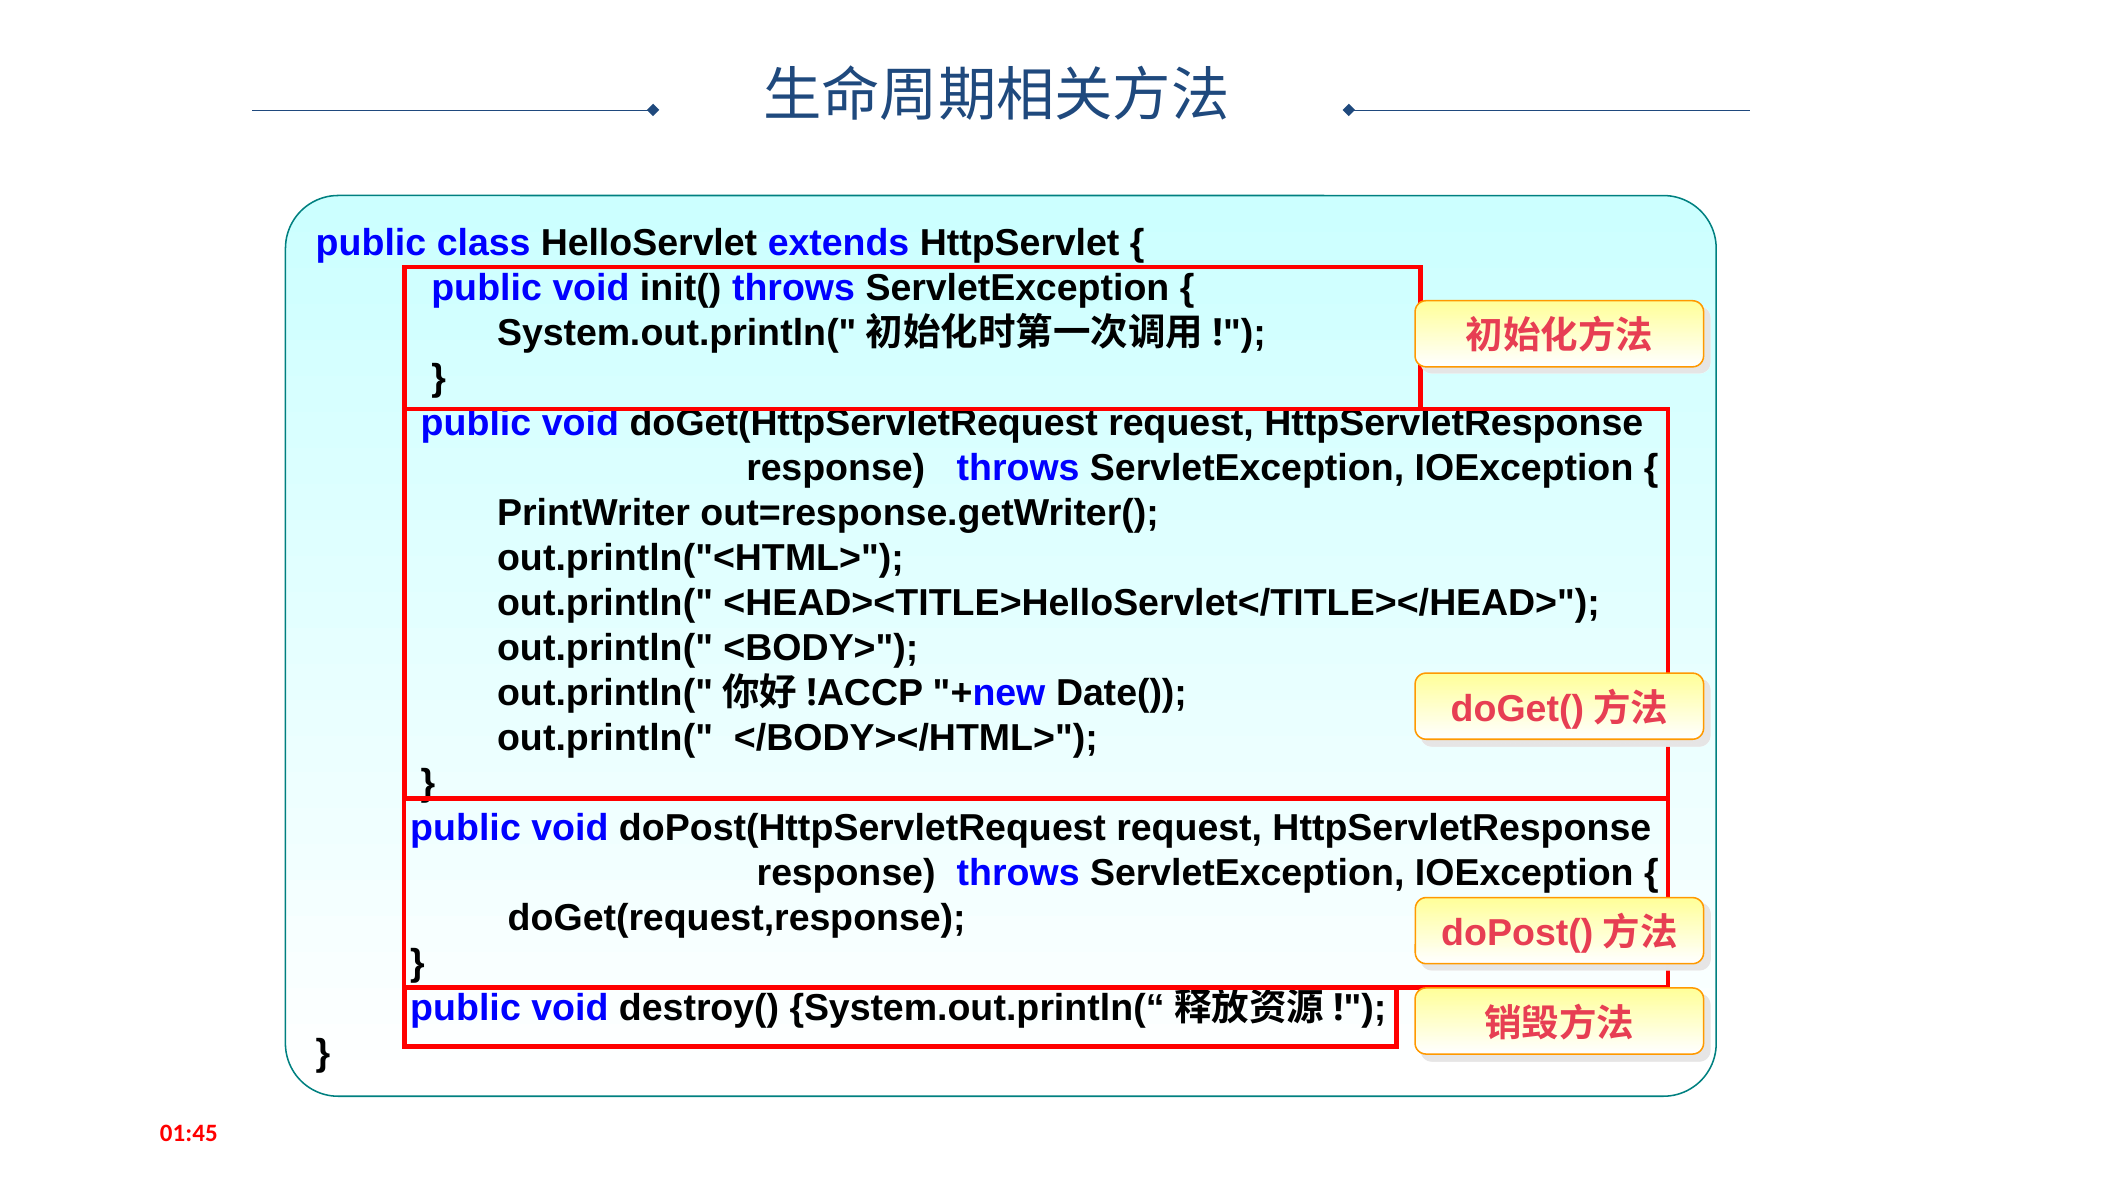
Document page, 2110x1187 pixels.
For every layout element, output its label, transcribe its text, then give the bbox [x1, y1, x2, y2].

text_box 销毁方法 [1415, 987, 1704, 1055]
text_box [404, 798, 1668, 988]
text_box public class HelloServlet extends HttpServlet { public void init() throws ServletException { System.out.println("初始化时第一次调用!"); } public void doGet(HttpServletRequest request, HttpServletResponse response) throws ServletException, IOException { PrintWriter out=response.getWriter(); out.println("<HTML>"); out.println(" <HEAD><TITLE>HelloServlet</TITLE></HEAD>"); out.println(" <BODY>"); out.println("你好!ACCP "+new Date()); out.println(" </BODY></HTML>"); } public void doPost(HttpServletRequest request, HttpServletResponse response) throws ServletException, IOException { doGet(request,response); } public void destroy() {System.out.println(“释放资源!"); } } [285, 195, 1717, 1097]
text_box doPost()方法 [1415, 897, 1704, 964]
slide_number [145, 1099, 620, 1163]
text_box 生命周期相关方法 [523, 61, 1443, 132]
text_box 初始化方法 [1415, 300, 1704, 367]
text_box [404, 267, 1421, 408]
text_box [404, 987, 1397, 1047]
text_box [404, 408, 1668, 798]
text_box doGet()方法 [1415, 673, 1704, 740]
